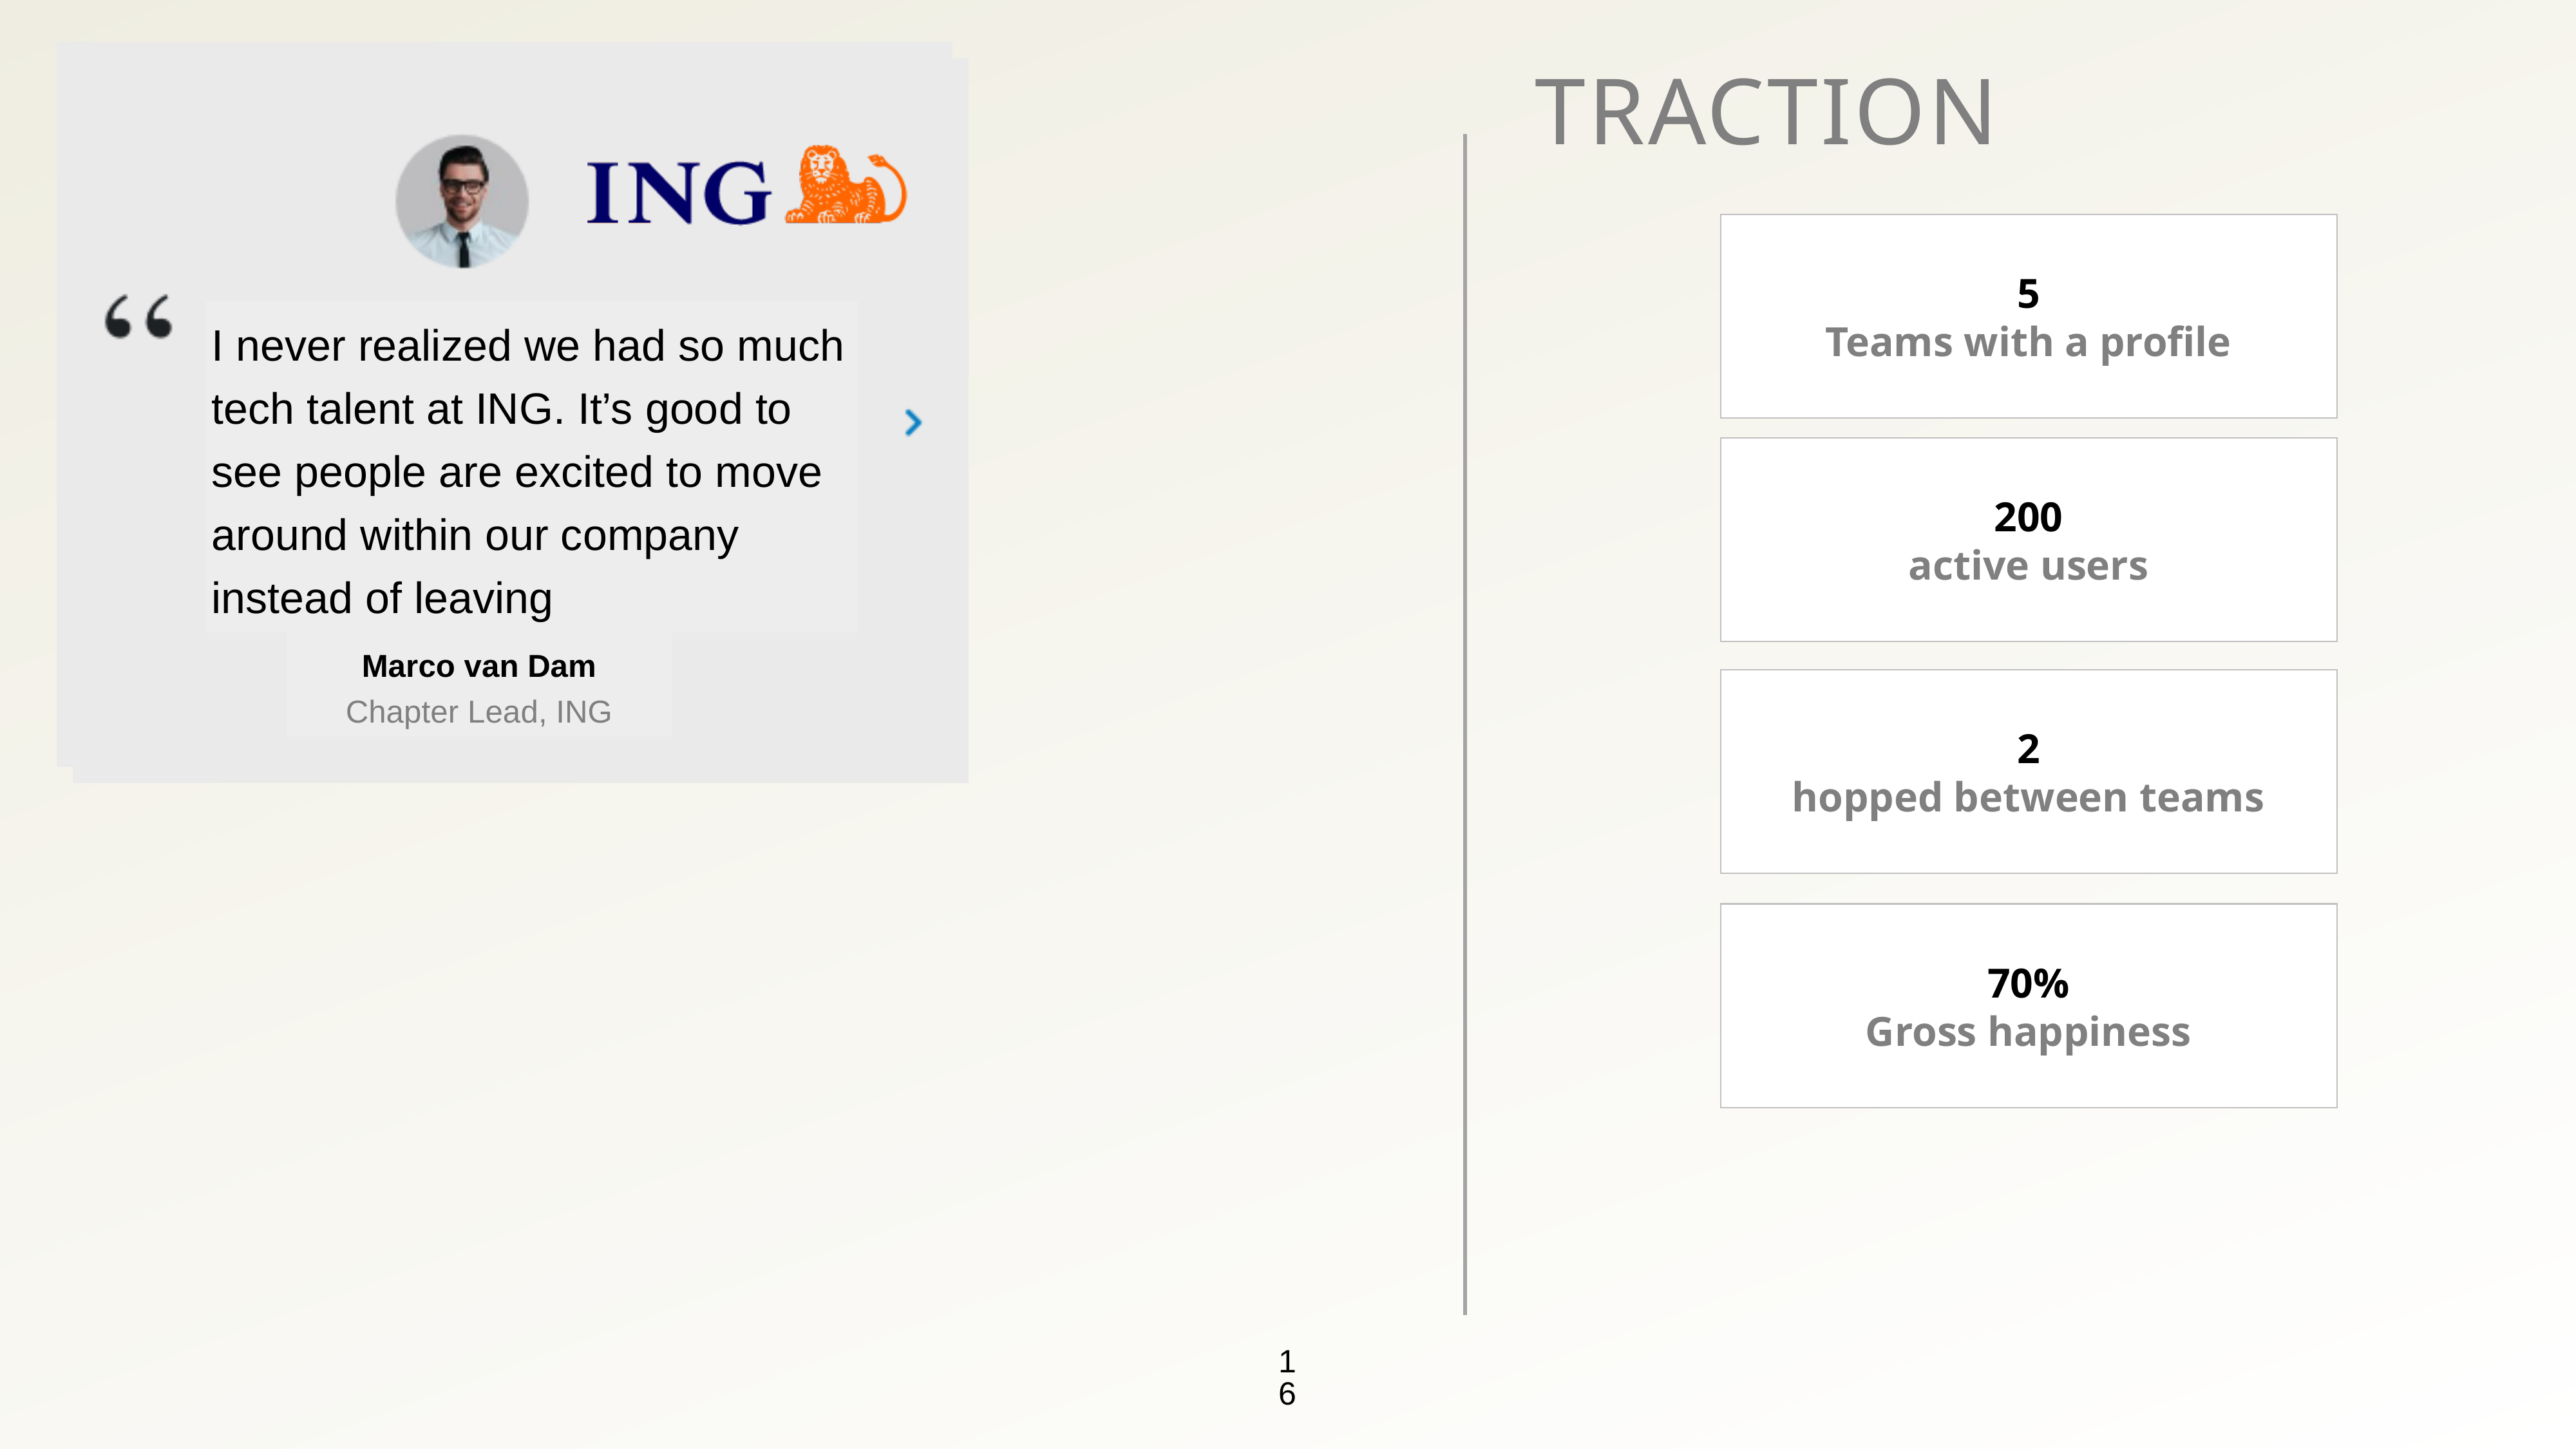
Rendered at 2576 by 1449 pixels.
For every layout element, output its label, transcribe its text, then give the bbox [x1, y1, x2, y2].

slide_number 16 [1273, 1335, 1303, 1386]
text_box 200 active users [1720, 437, 2337, 642]
text_box 5 Teams with a profile [1720, 214, 2337, 419]
picture [56, 42, 969, 784]
text_box 70% Gross happiness [1720, 904, 2337, 1108]
title traction [1530, 42, 2338, 169]
text_box 2 hopped between teams [1720, 670, 2337, 874]
